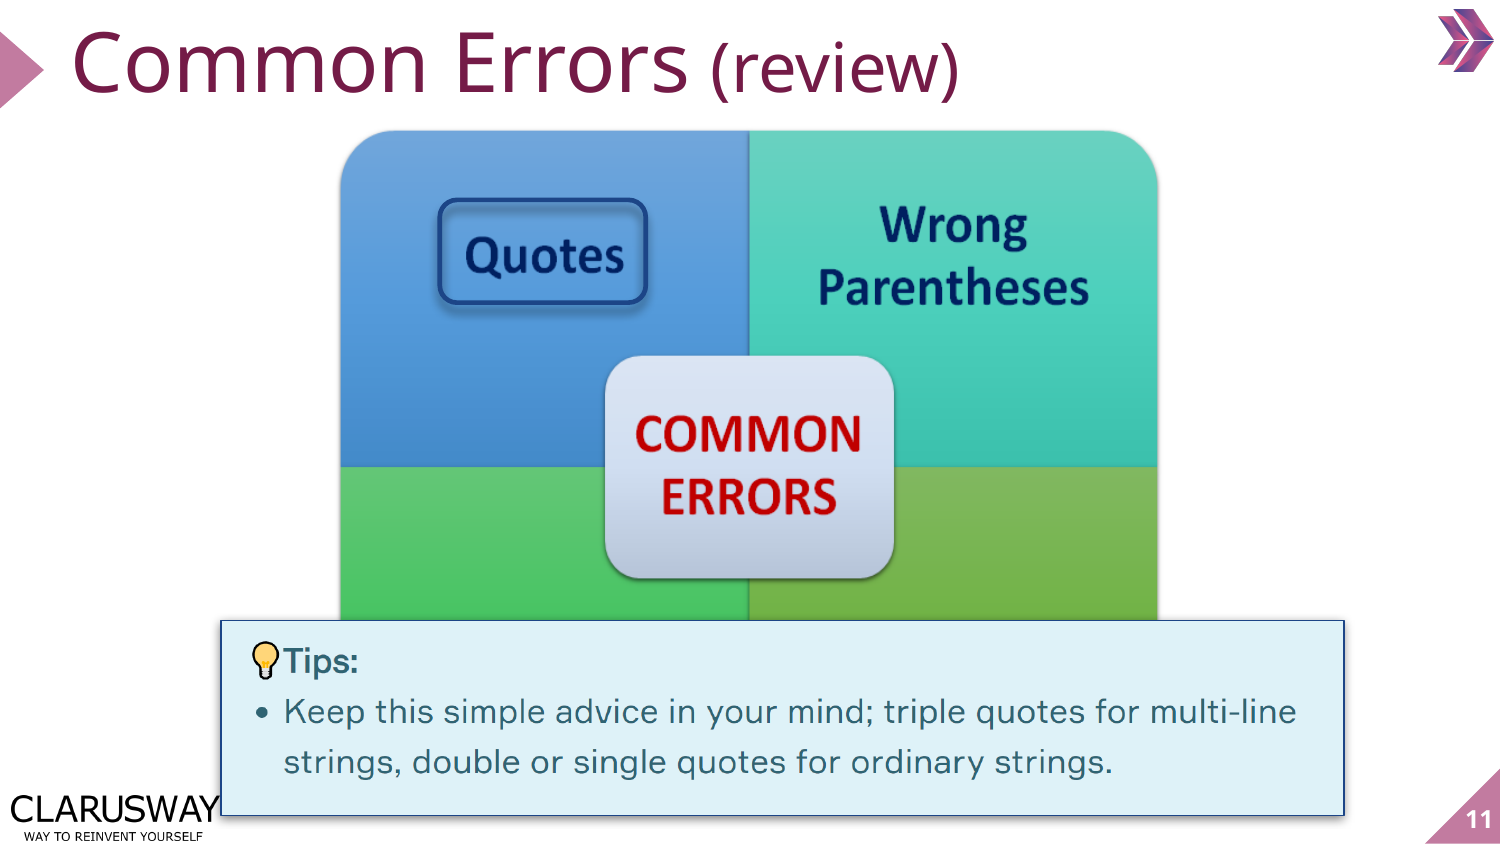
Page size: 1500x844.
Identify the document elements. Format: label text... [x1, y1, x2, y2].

picture [1438, 9, 1494, 72]
title Common Errors (review) [70, 28, 1376, 132]
picture [221, 125, 1344, 815]
picture [11, 795, 220, 841]
slide_number ‹#› [1418, 760, 1494, 838]
